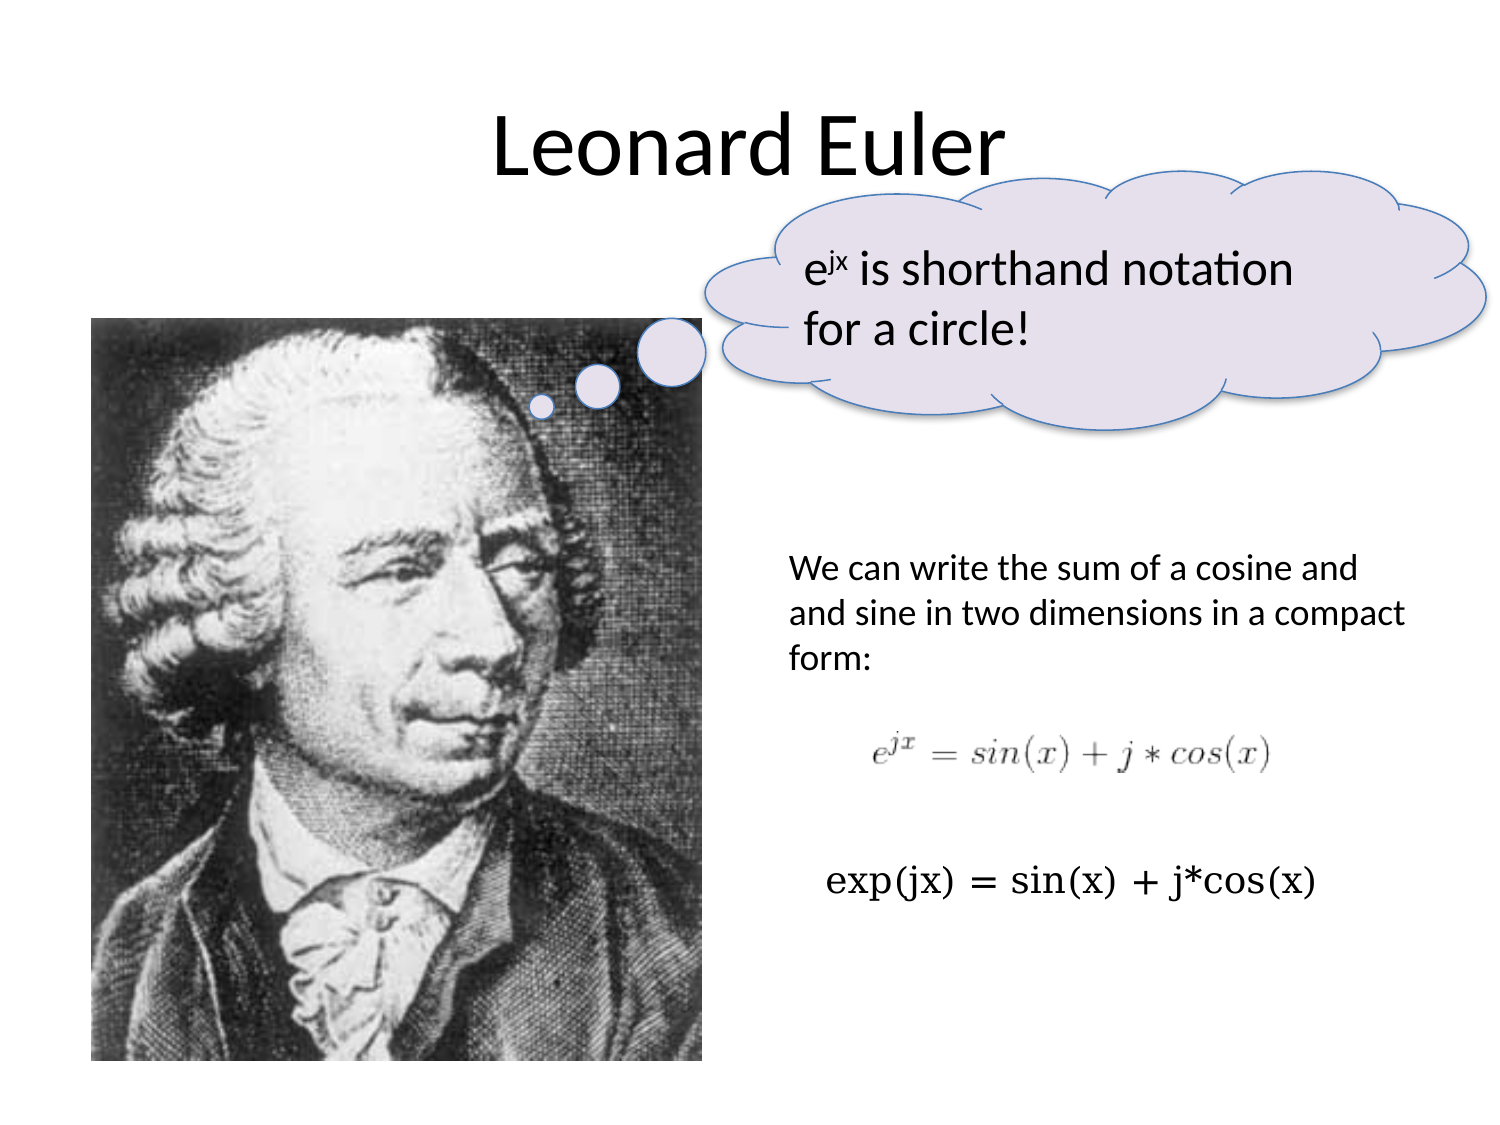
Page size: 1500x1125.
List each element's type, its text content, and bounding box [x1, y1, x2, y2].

text_box [704, 233, 788, 316]
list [0, 317, 1072, 1061]
text_box ejx is shorthand notation for a circle! [788, 228, 1373, 363]
text_box We can write the sum of a cosine and and sine in two dimensions in a compact form: [1077, 535, 1440, 686]
title Leonard Euler [75, 45, 1425, 233]
text_box [1077, 208, 1487, 431]
text_box exp(jx) = sin(x) + j*cos(x) [1077, 848, 1334, 909]
picture [872, 730, 1271, 774]
